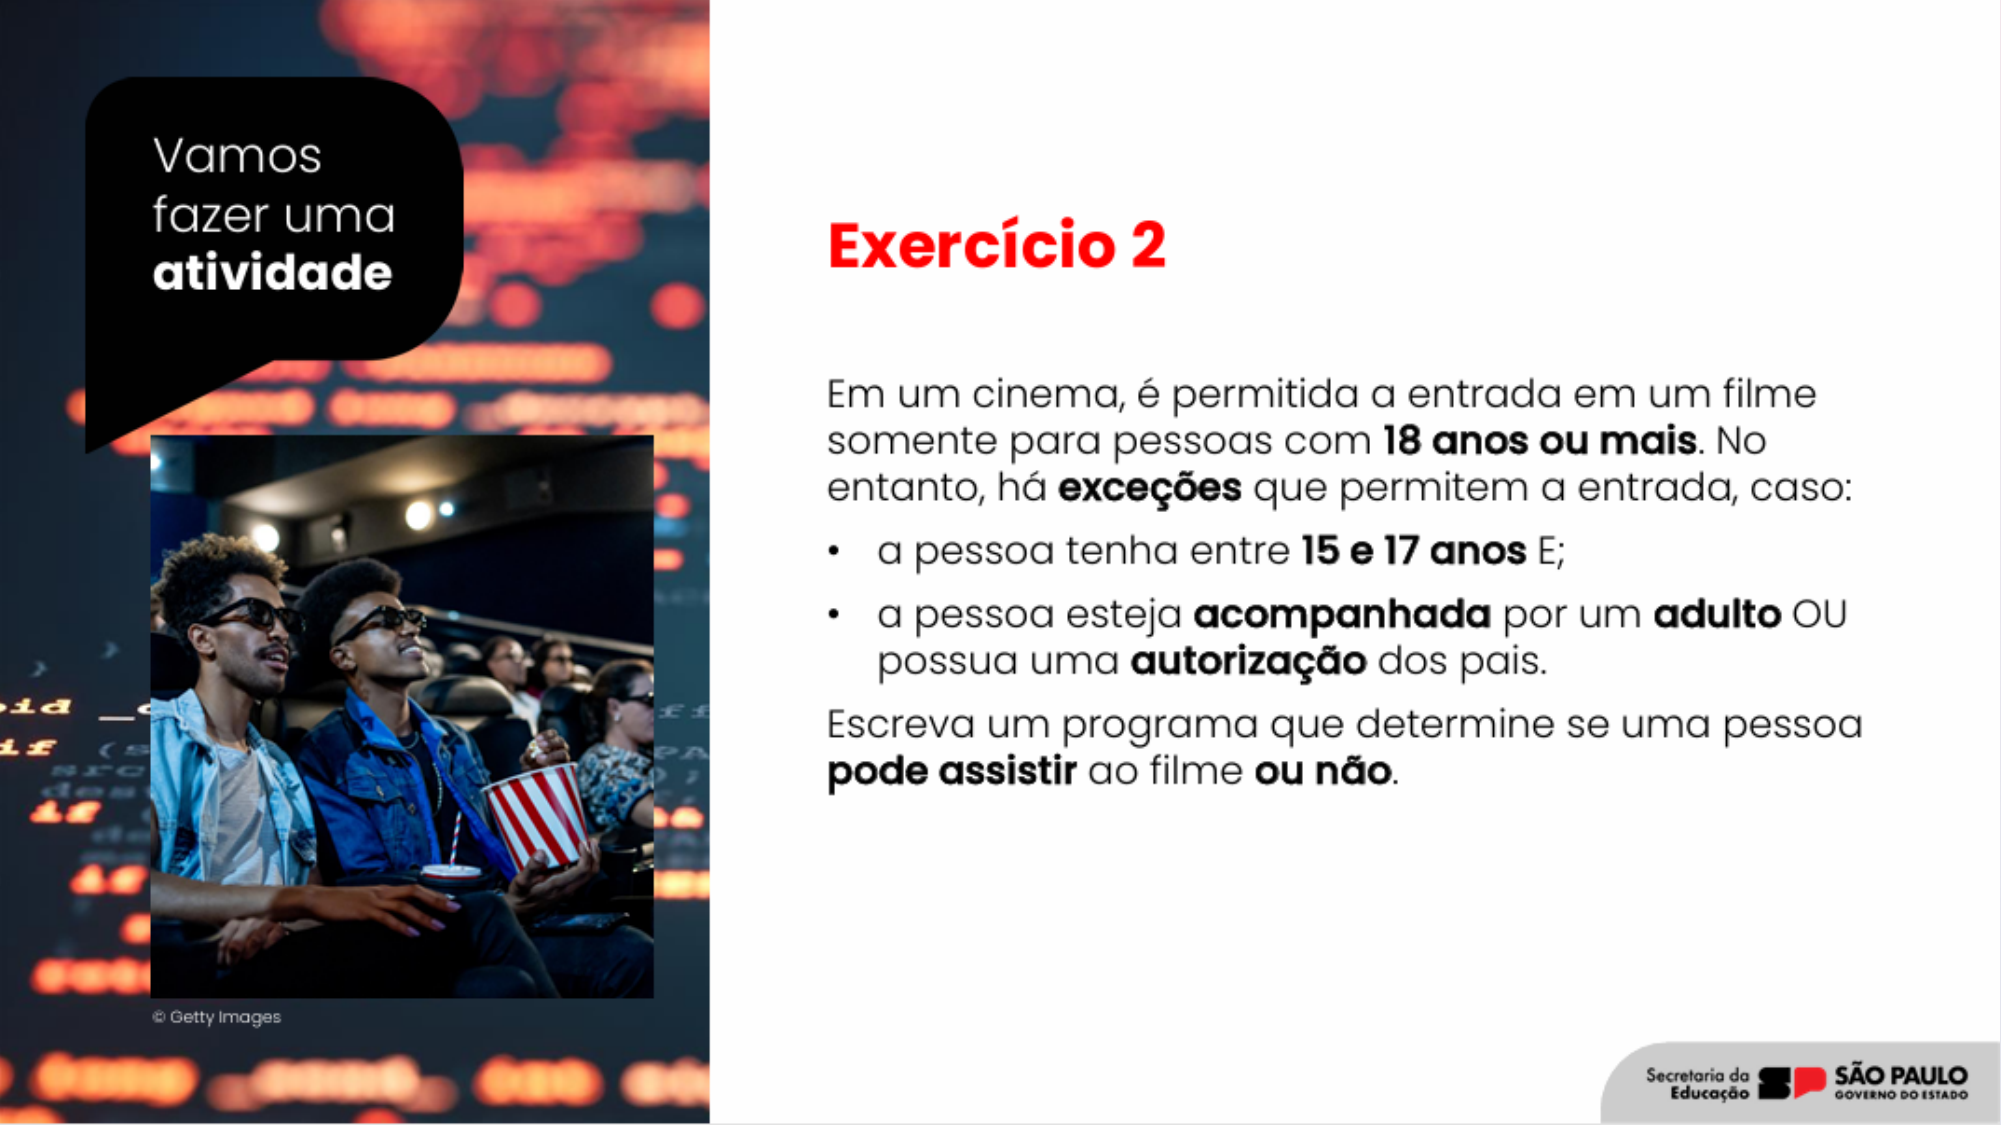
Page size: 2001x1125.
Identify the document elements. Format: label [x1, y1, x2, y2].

list [0, 0, 2000, 1125]
